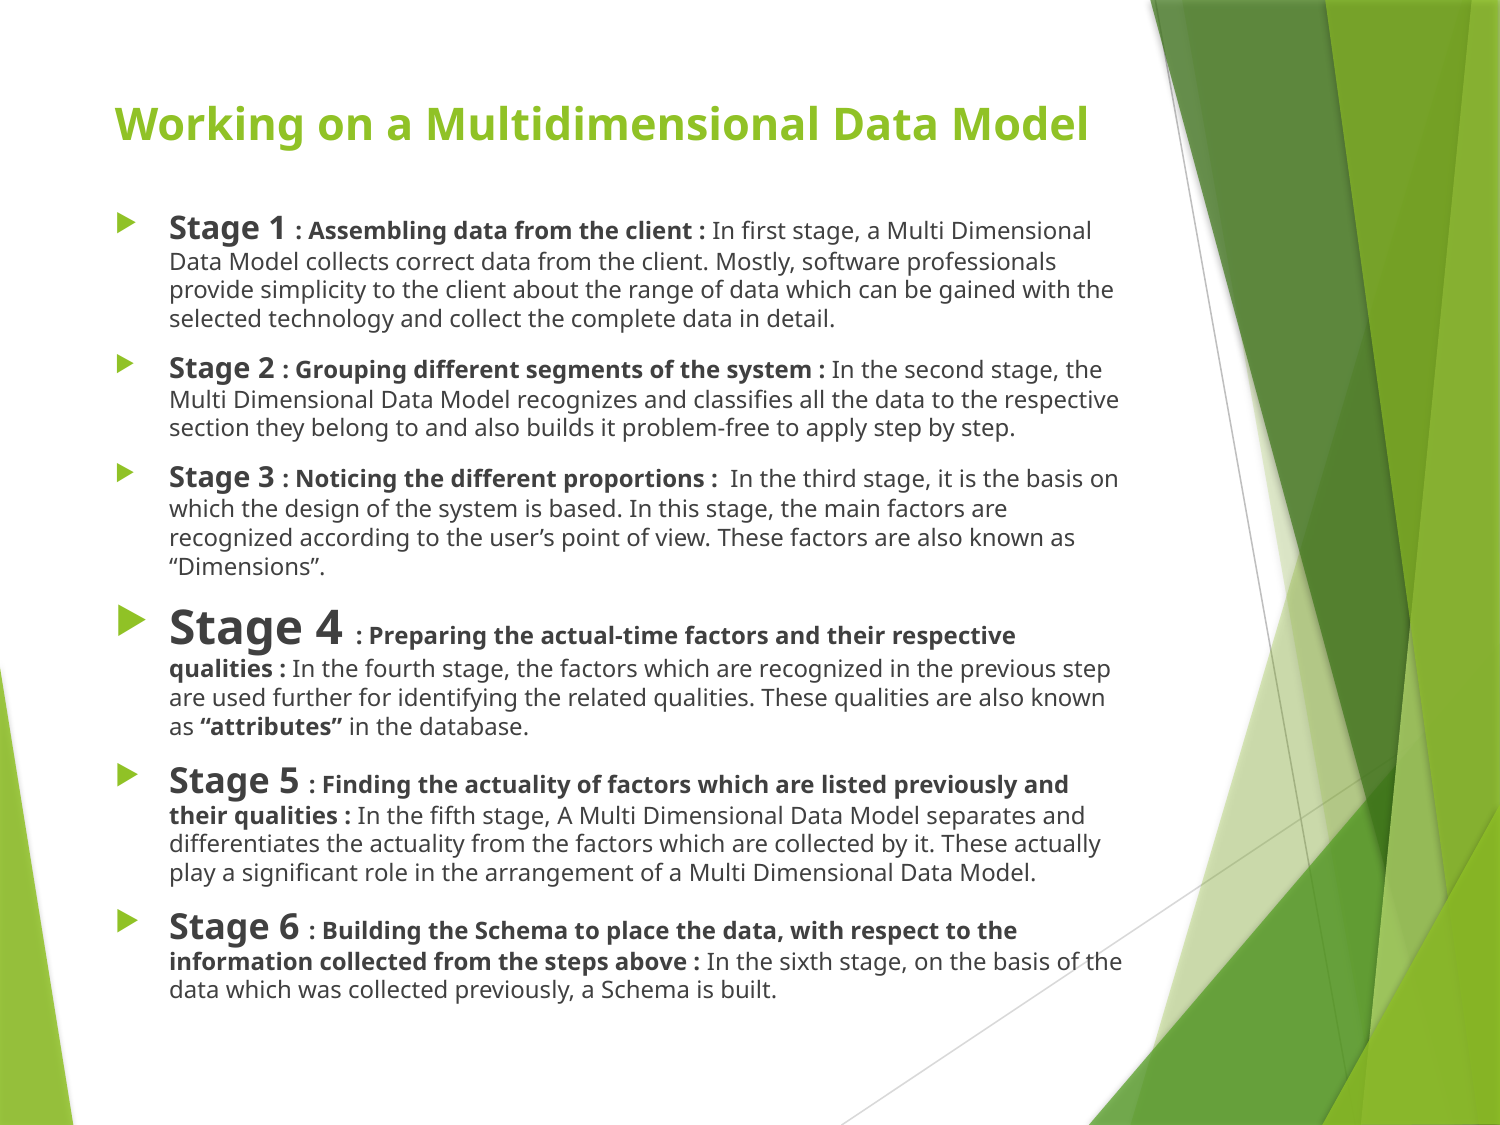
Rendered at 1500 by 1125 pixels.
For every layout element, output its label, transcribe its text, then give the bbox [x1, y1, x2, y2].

title Working on a Multidimensional Data Model [99, 87, 1142, 200]
list Stage 1 : Assembling data from the client : In first stage, a Multi Dimensional Data Model collects correct data from the client. Mostly, software professionals provide simplicity to the client about the range of data which can be gained with the selected technology and collect the complete data in detail. Stage 2 : Grouping different segments of the system : In the second stage, the Multi Dimensional Data Model recognizes and classifies all the data to the respective section they belong to and also builds it problem-free to apply step by step. Stage 3 : Noticing the different proportions : In the third stage, it is the basis on which the design of the system is based. In this stage, the main factors are recognized according to the user’s point of view. These factors are also known as “Dimensions”. Stage 4 : Preparing the actual-time factors and their respective qualities : In the fourth stage, the factors which are recognized in the previous step are used further for identifying the related qualities. These qualities are also known as “attributes” in the database. Stage 5 : Finding the actuality of factors which are listed previously and their qualities : In the fifth stage, A Multi Dimensional Data Model separates and differentiates the actuality from the factors which are collected by it. These actually play a significant role in the arrangement of a Multi Dimensional Data Model. Stage 6 : Building the Schema to place the data, with respect to the information collected from the steps above : In the sixth stage, on the basis of the data which was collected previously, a Schema is built. [99, 200, 1142, 1038]
